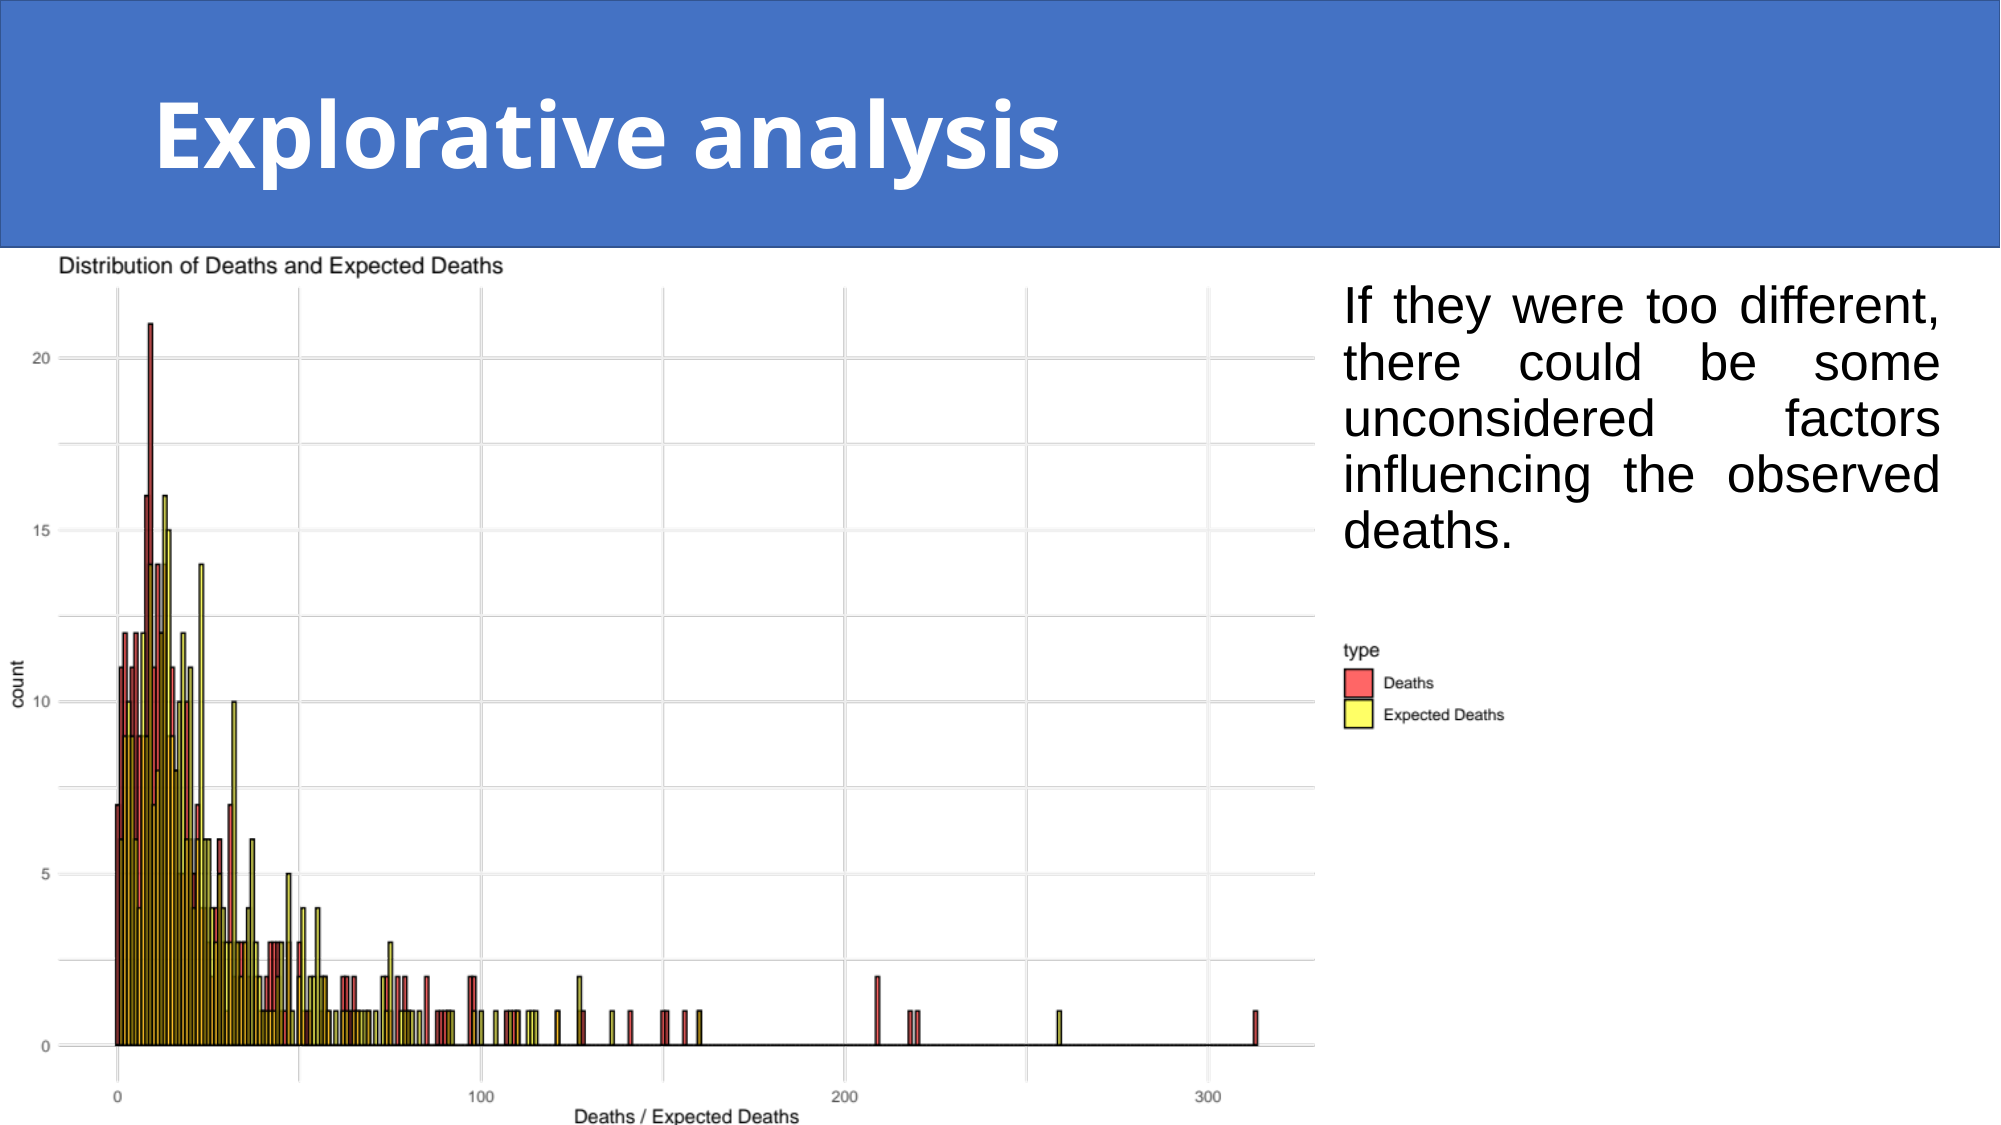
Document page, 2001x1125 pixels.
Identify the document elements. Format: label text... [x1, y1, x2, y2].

title Explorative analysis [137, 29, 1863, 248]
list If they were too different, there could be some unconsidered factors influencing the observed deaths. [1522, 271, 1957, 659]
picture [0, 247, 1522, 1125]
text_box [0, 0, 2000, 248]
